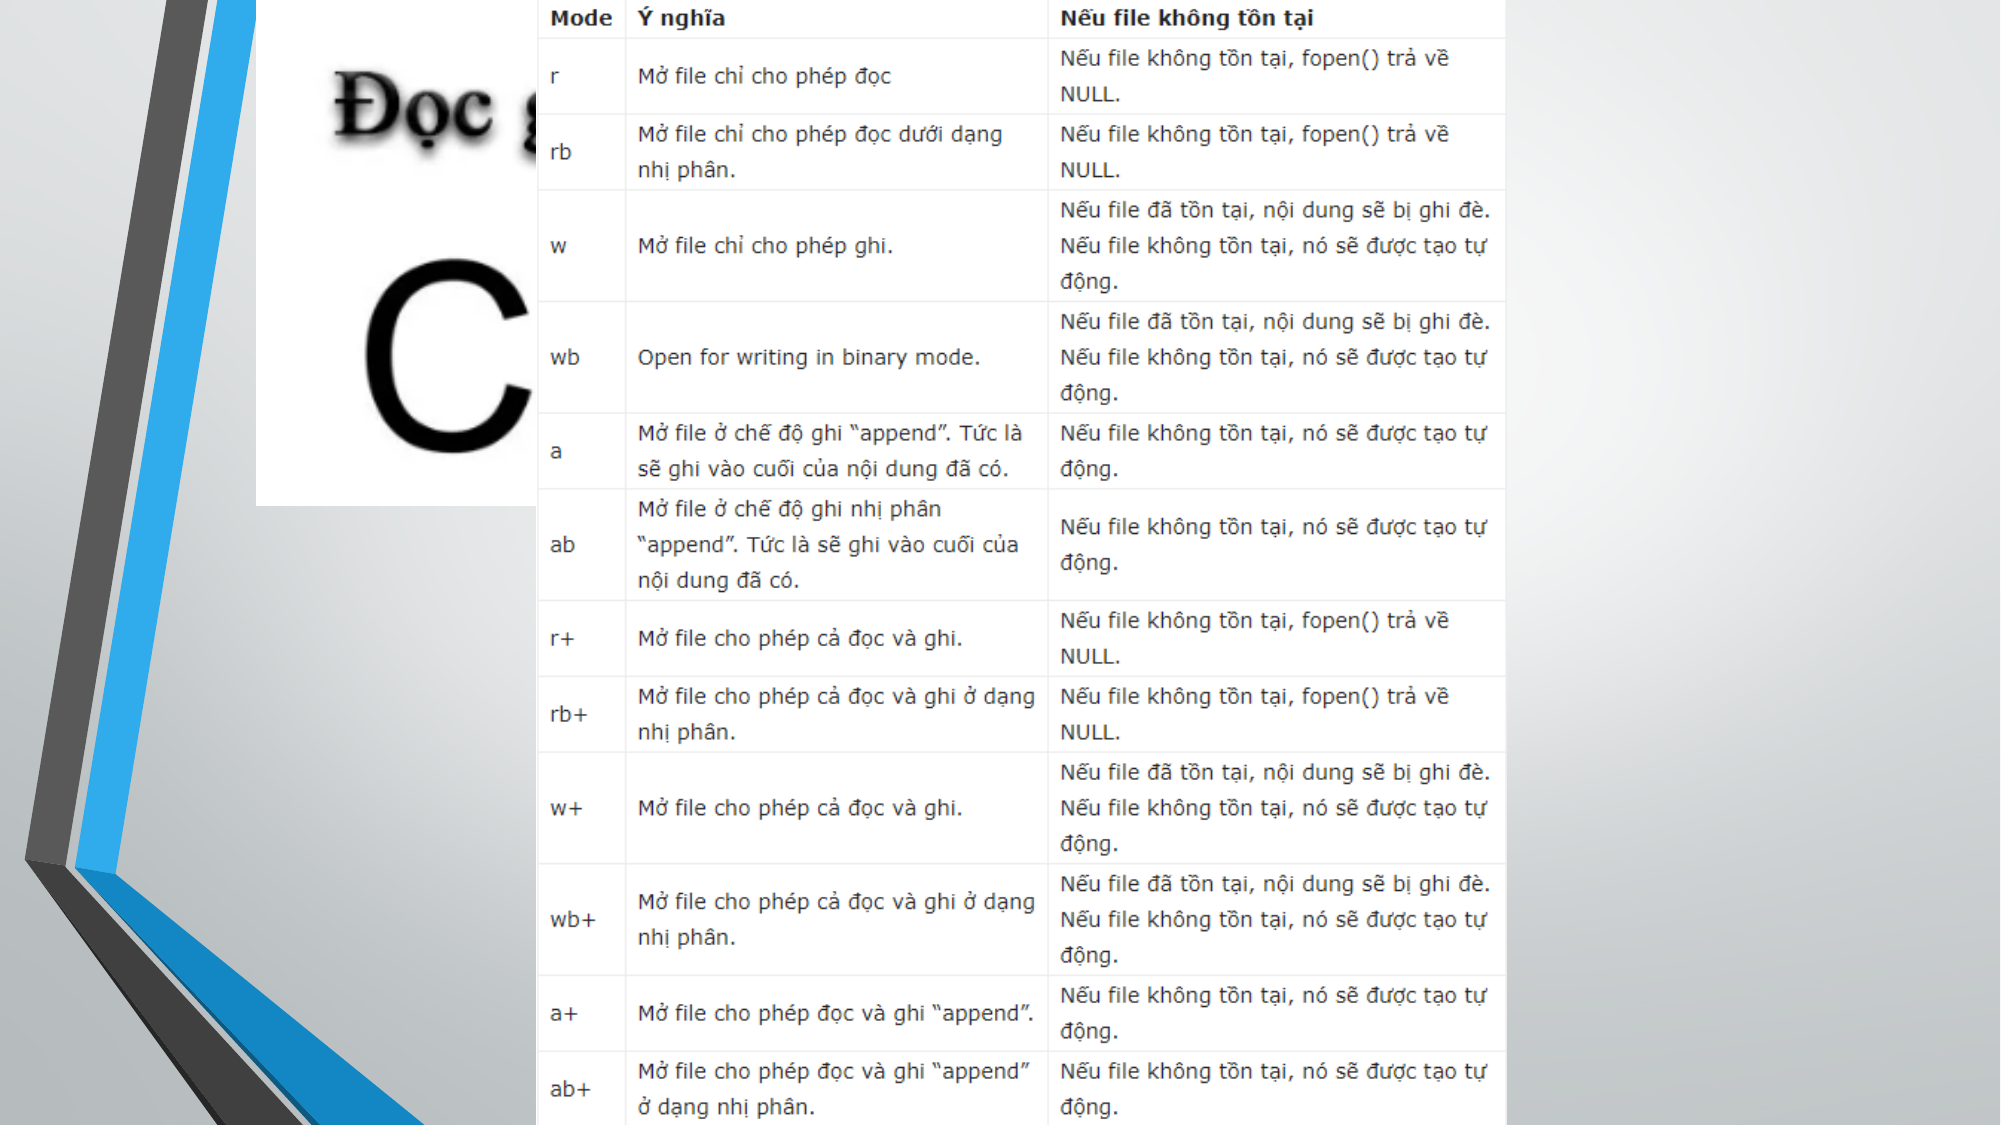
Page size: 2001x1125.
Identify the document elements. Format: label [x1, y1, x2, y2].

picture [255, 0, 1507, 1125]
text_box [25, 0, 536, 696]
